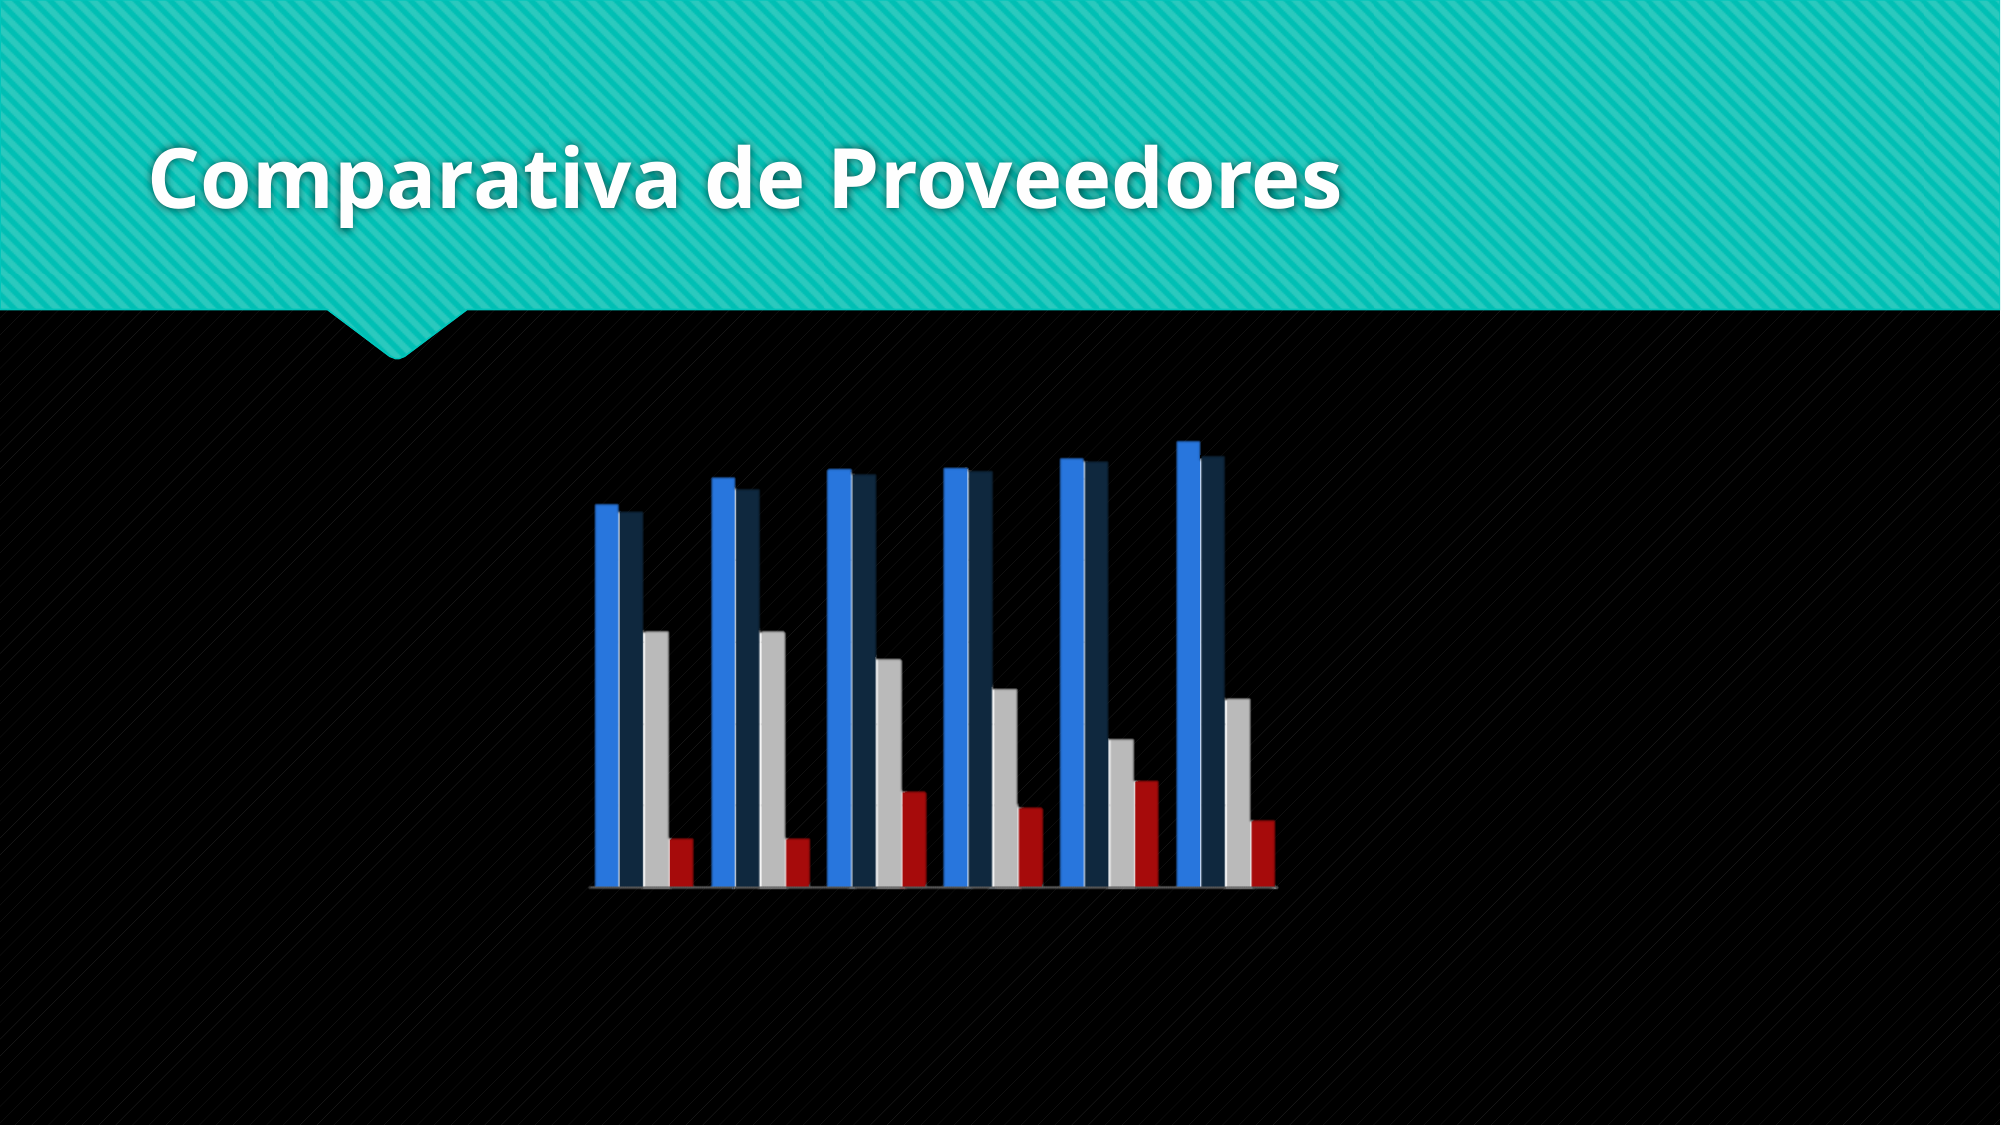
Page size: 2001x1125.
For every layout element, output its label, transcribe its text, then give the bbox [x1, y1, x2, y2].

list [532, 374, 1337, 972]
title Comparativa de Proveedores [132, 73, 1868, 233]
